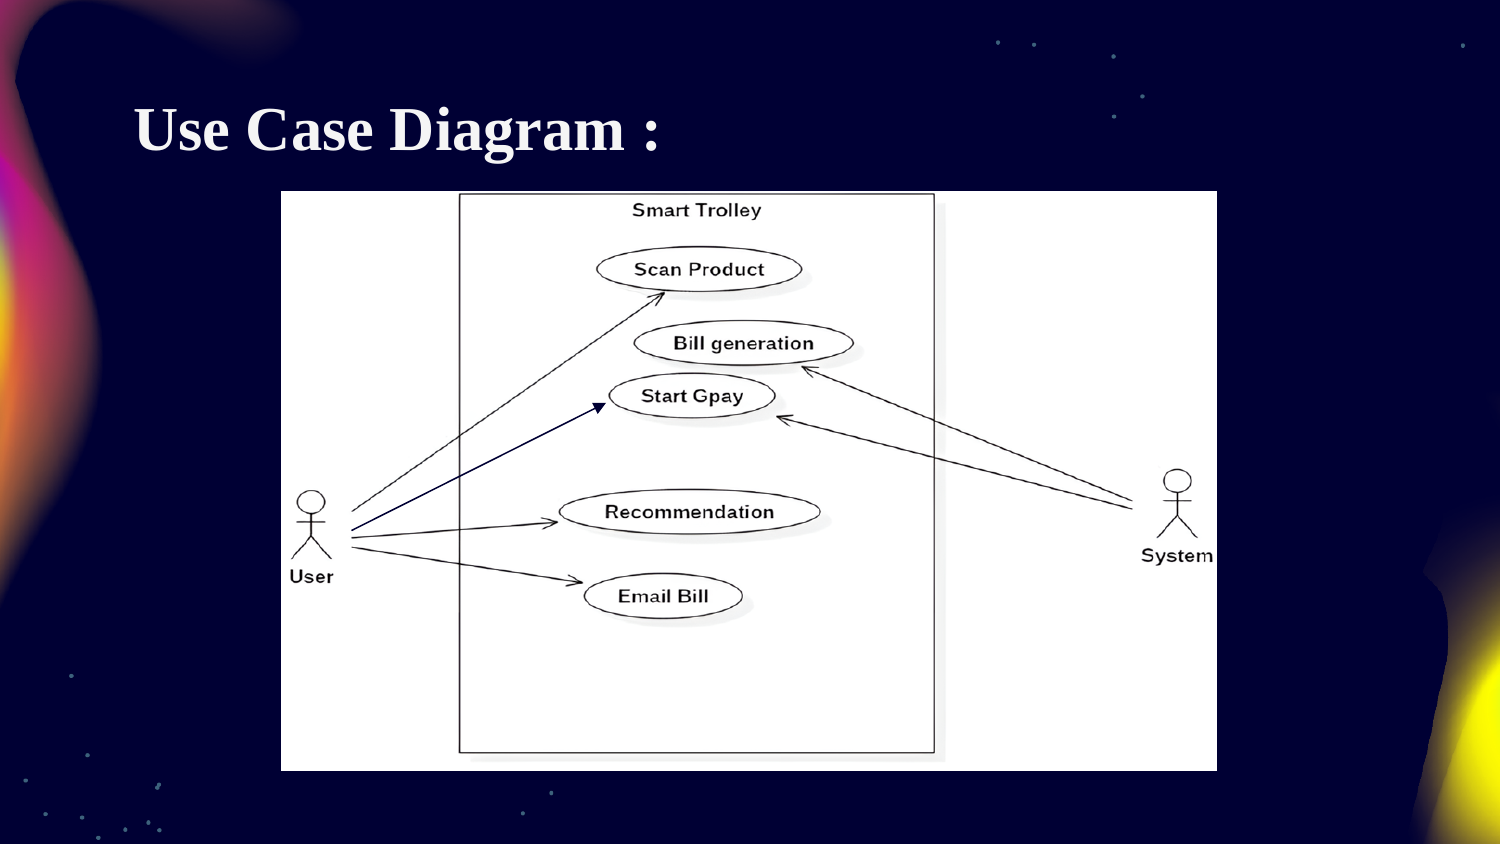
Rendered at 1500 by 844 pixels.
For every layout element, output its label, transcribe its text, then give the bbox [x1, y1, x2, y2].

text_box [351, 402, 607, 531]
picture [0, 0, 1500, 844]
title Use Case Diagram : [118, 72, 1382, 167]
